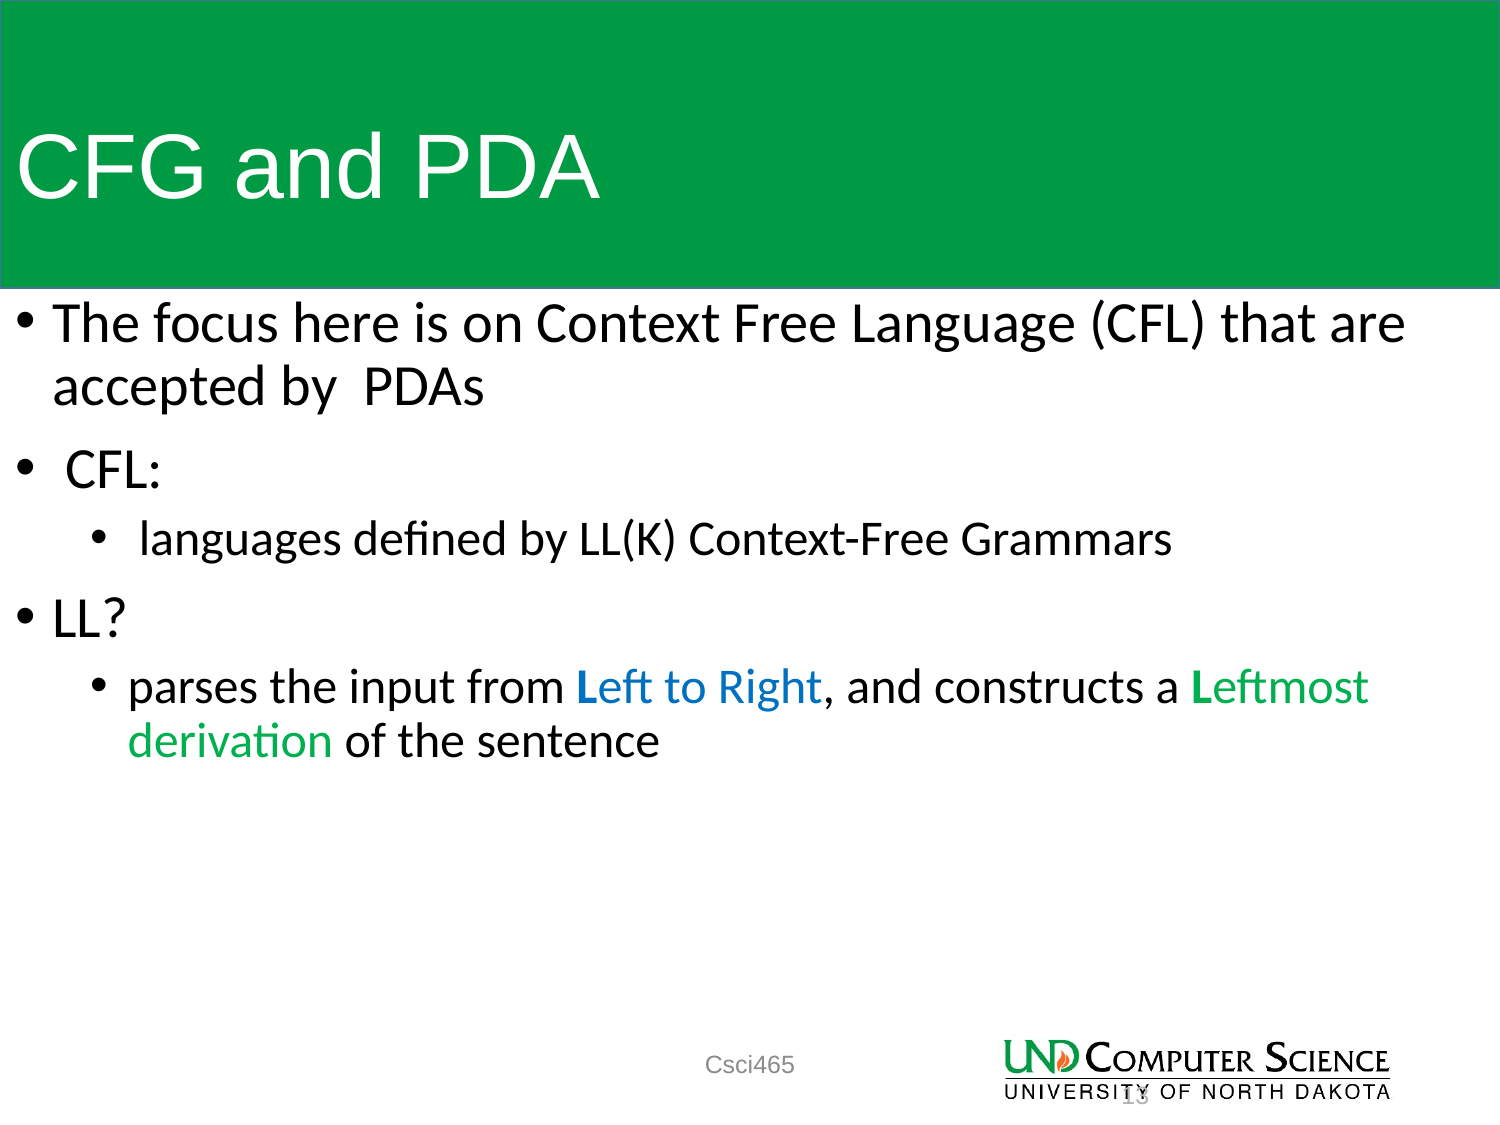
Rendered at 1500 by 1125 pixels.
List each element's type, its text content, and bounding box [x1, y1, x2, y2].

picture [999, 1034, 1397, 1104]
title CFG and PDA [0, 59, 1397, 278]
footer Csci465 [512, 1024, 988, 1103]
list The focus here is on Context Free Language (CFL) that are accepted by PDAs CFL: languages defined by LL(K) Context-Free Grammars LL? parses the input from Left to Right, and constructs a Leftmost derivation of the sentence [0, 284, 1500, 978]
slide_number 13 [1106, 1064, 1457, 1125]
